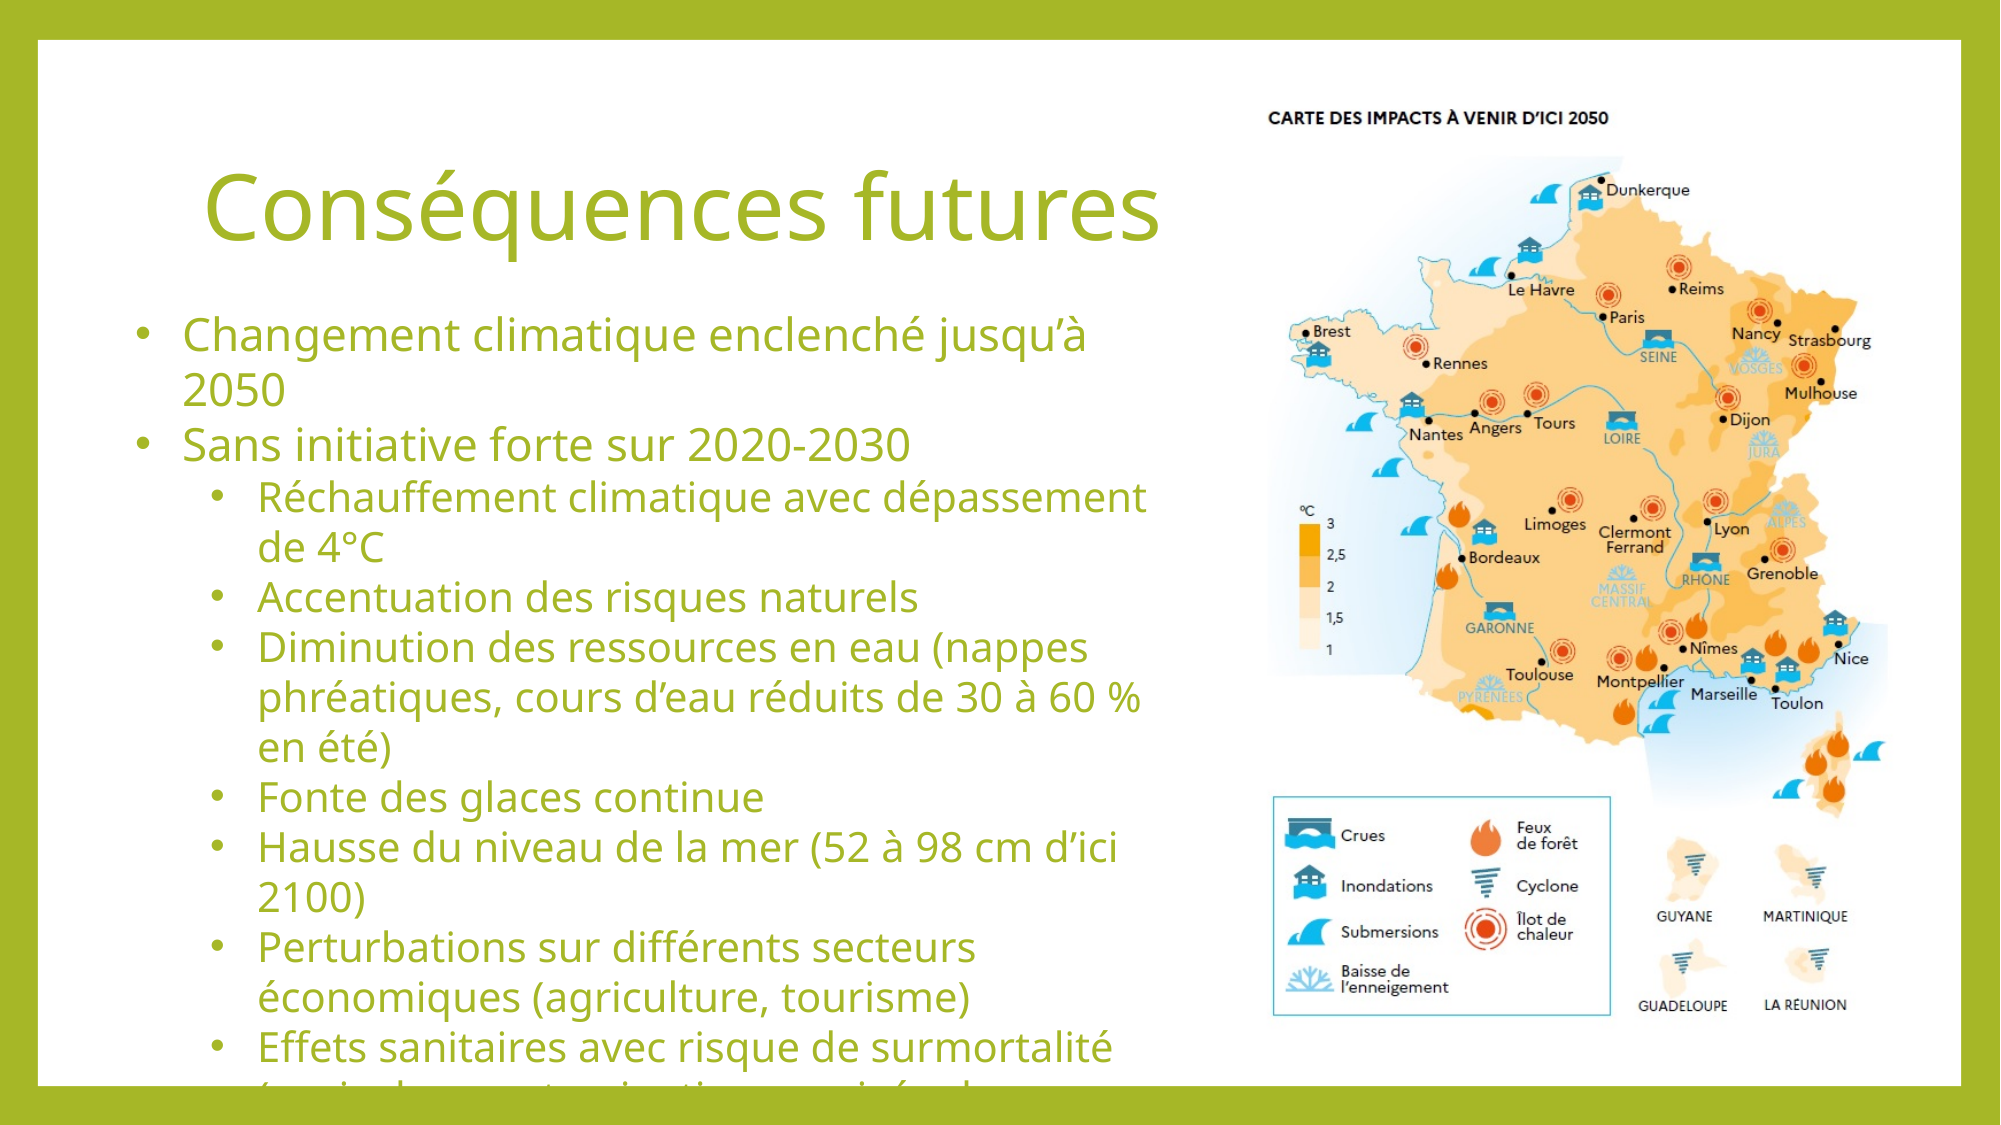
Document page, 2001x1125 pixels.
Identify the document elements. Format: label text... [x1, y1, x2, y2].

text_box Changement climatique enclenché jusqu’à 2050 Sans initiative forte sur 2020-2030 Réchauffement climatique avec dépassement de 4°C Accentuation des risques naturels Diminution des ressources en eau (nappes phréatiques, cours d’eau réduits de 30 à 60 % en été) Fonte des glaces continue Hausse du niveau de la mer (52 à 98 cm d’ici 2100) Perturbations sur différents secteurs économiques (agriculture, tourisme) Effets sanitaires avec risque de surmortalité (canicules, contaminations, arrivée de nouvelles maladies…) [120, 297, 1190, 1125]
title Conséquences futures [187, 99, 1243, 323]
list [1248, 91, 1905, 1034]
